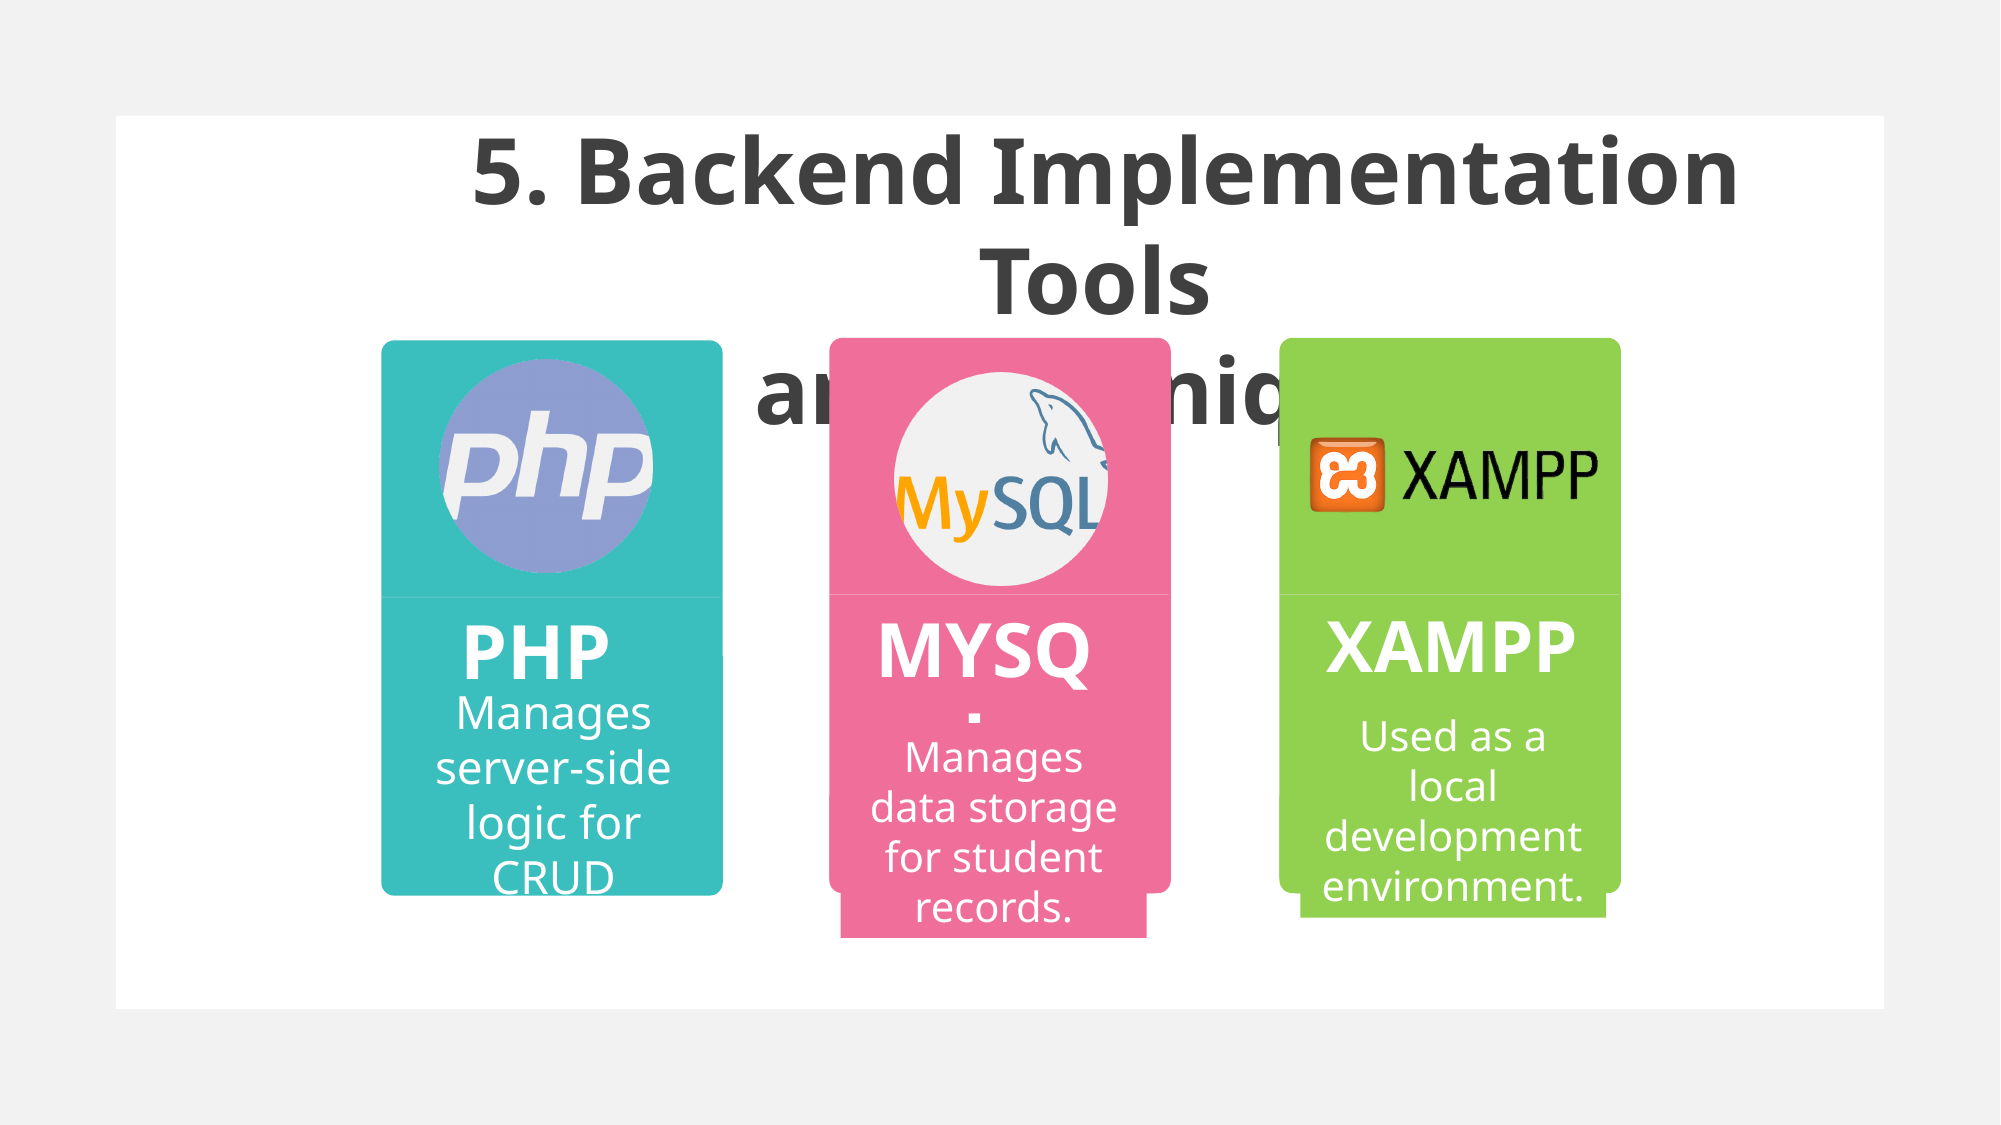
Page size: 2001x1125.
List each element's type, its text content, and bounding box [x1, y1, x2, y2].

text_box 5. Backend Implementation Tools and techniques [417, 105, 1797, 451]
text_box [375, 340, 723, 896]
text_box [1277, 337, 1621, 894]
picture [1307, 385, 1598, 571]
picture [439, 359, 653, 573]
picture [894, 372, 1108, 586]
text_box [827, 337, 1171, 894]
